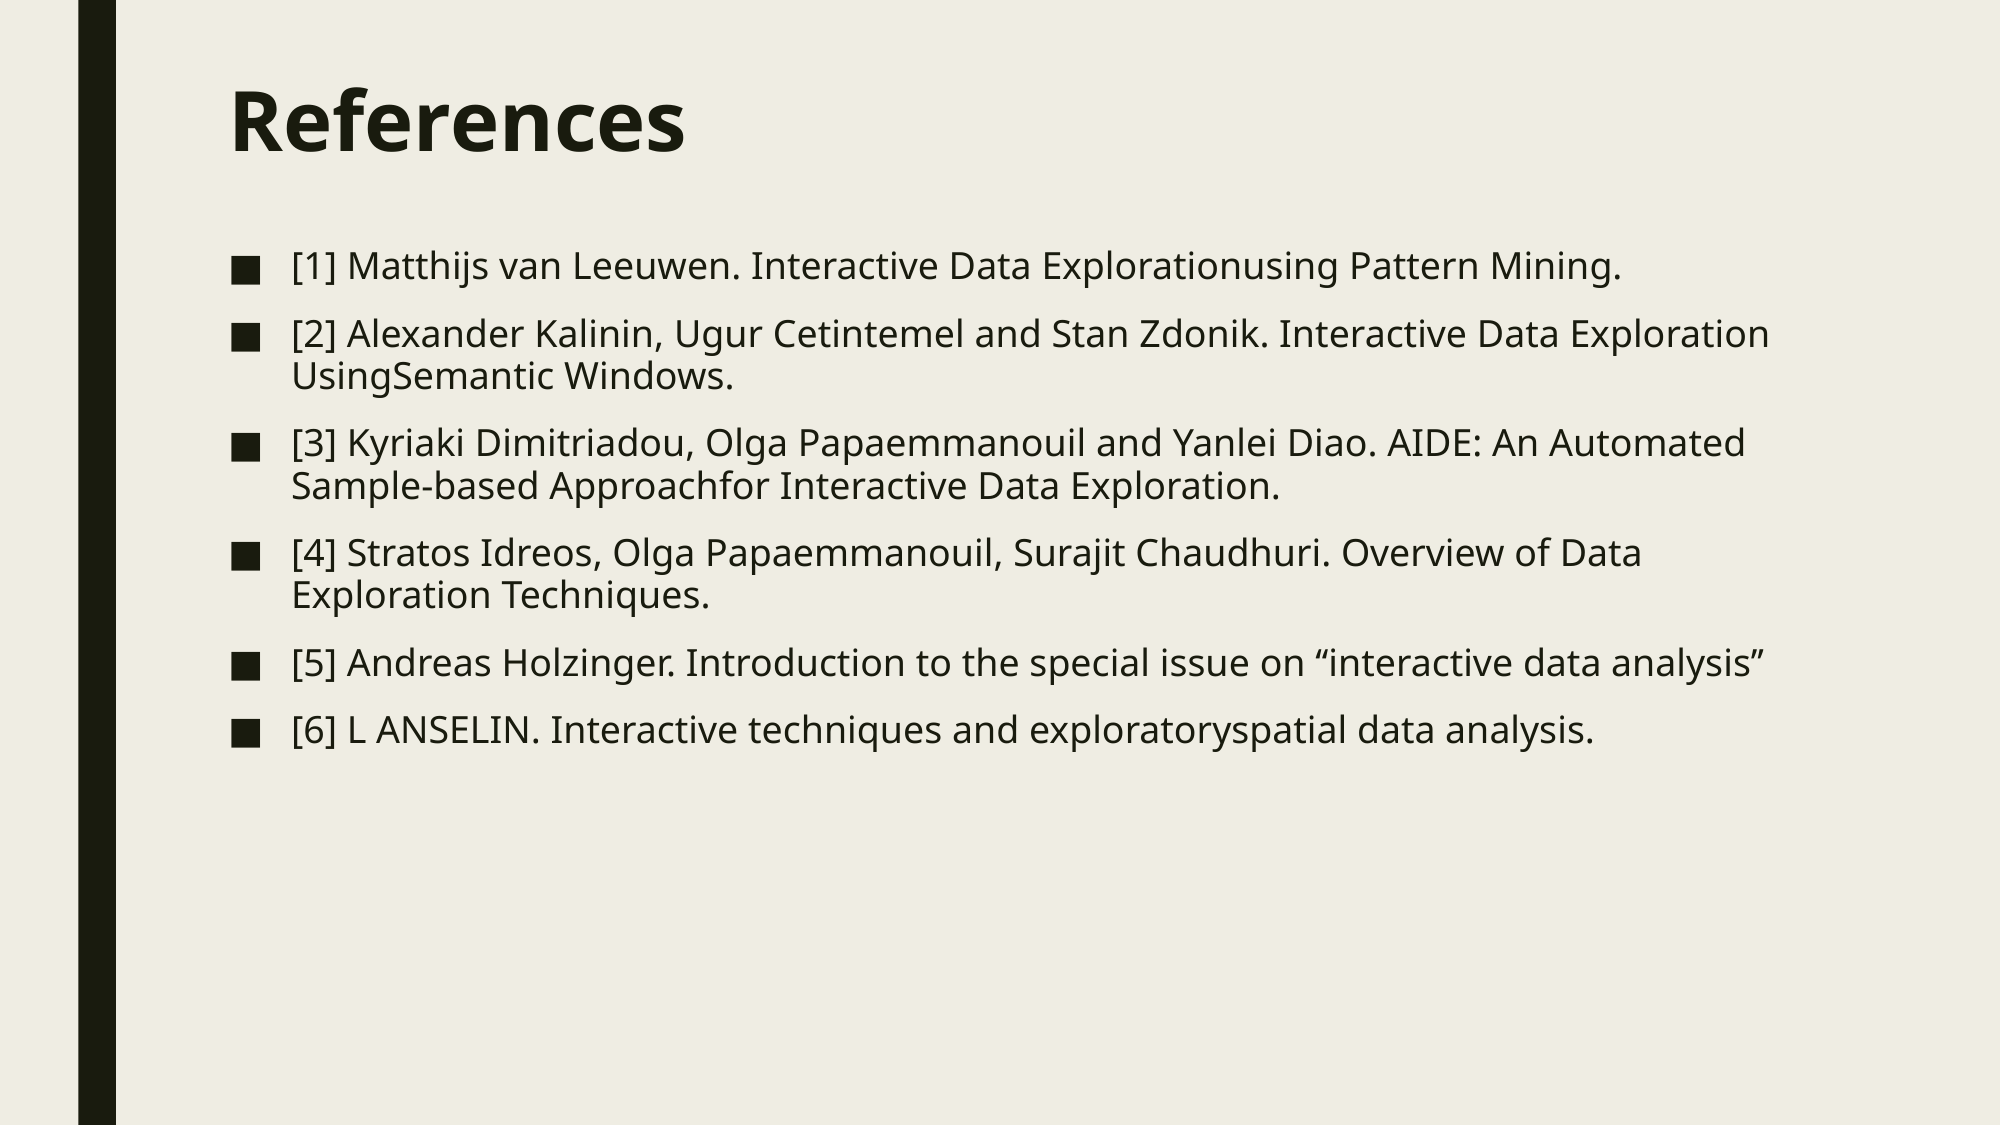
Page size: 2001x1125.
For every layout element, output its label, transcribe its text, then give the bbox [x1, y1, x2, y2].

title References [213, 73, 1789, 238]
list [1] Matthijs van Leeuwen. Interactive Data Explorationusing Pattern Mining. [2] Alexander Kalinin, Ugur Cetintemel and Stan Zdonik. Interactive Data Exploration UsingSemantic Windows. [3] Kyriaki Dimitriadou, Olga Papaemmanouil and Yanlei Diao. AIDE: An Automated Sample-based Approachfor Interactive Data Exploration. [4] Stratos Idreos, Olga Papaemmanouil, Surajit Chaudhuri. Overview of Data Exploration Techniques. [5] Andreas Holzinger. Introduction to the special issue on ‘‘interactive data analysis’’ [6] L ANSELIN. Interactive techniques and exploratoryspatial data analysis. [213, 238, 1789, 827]
